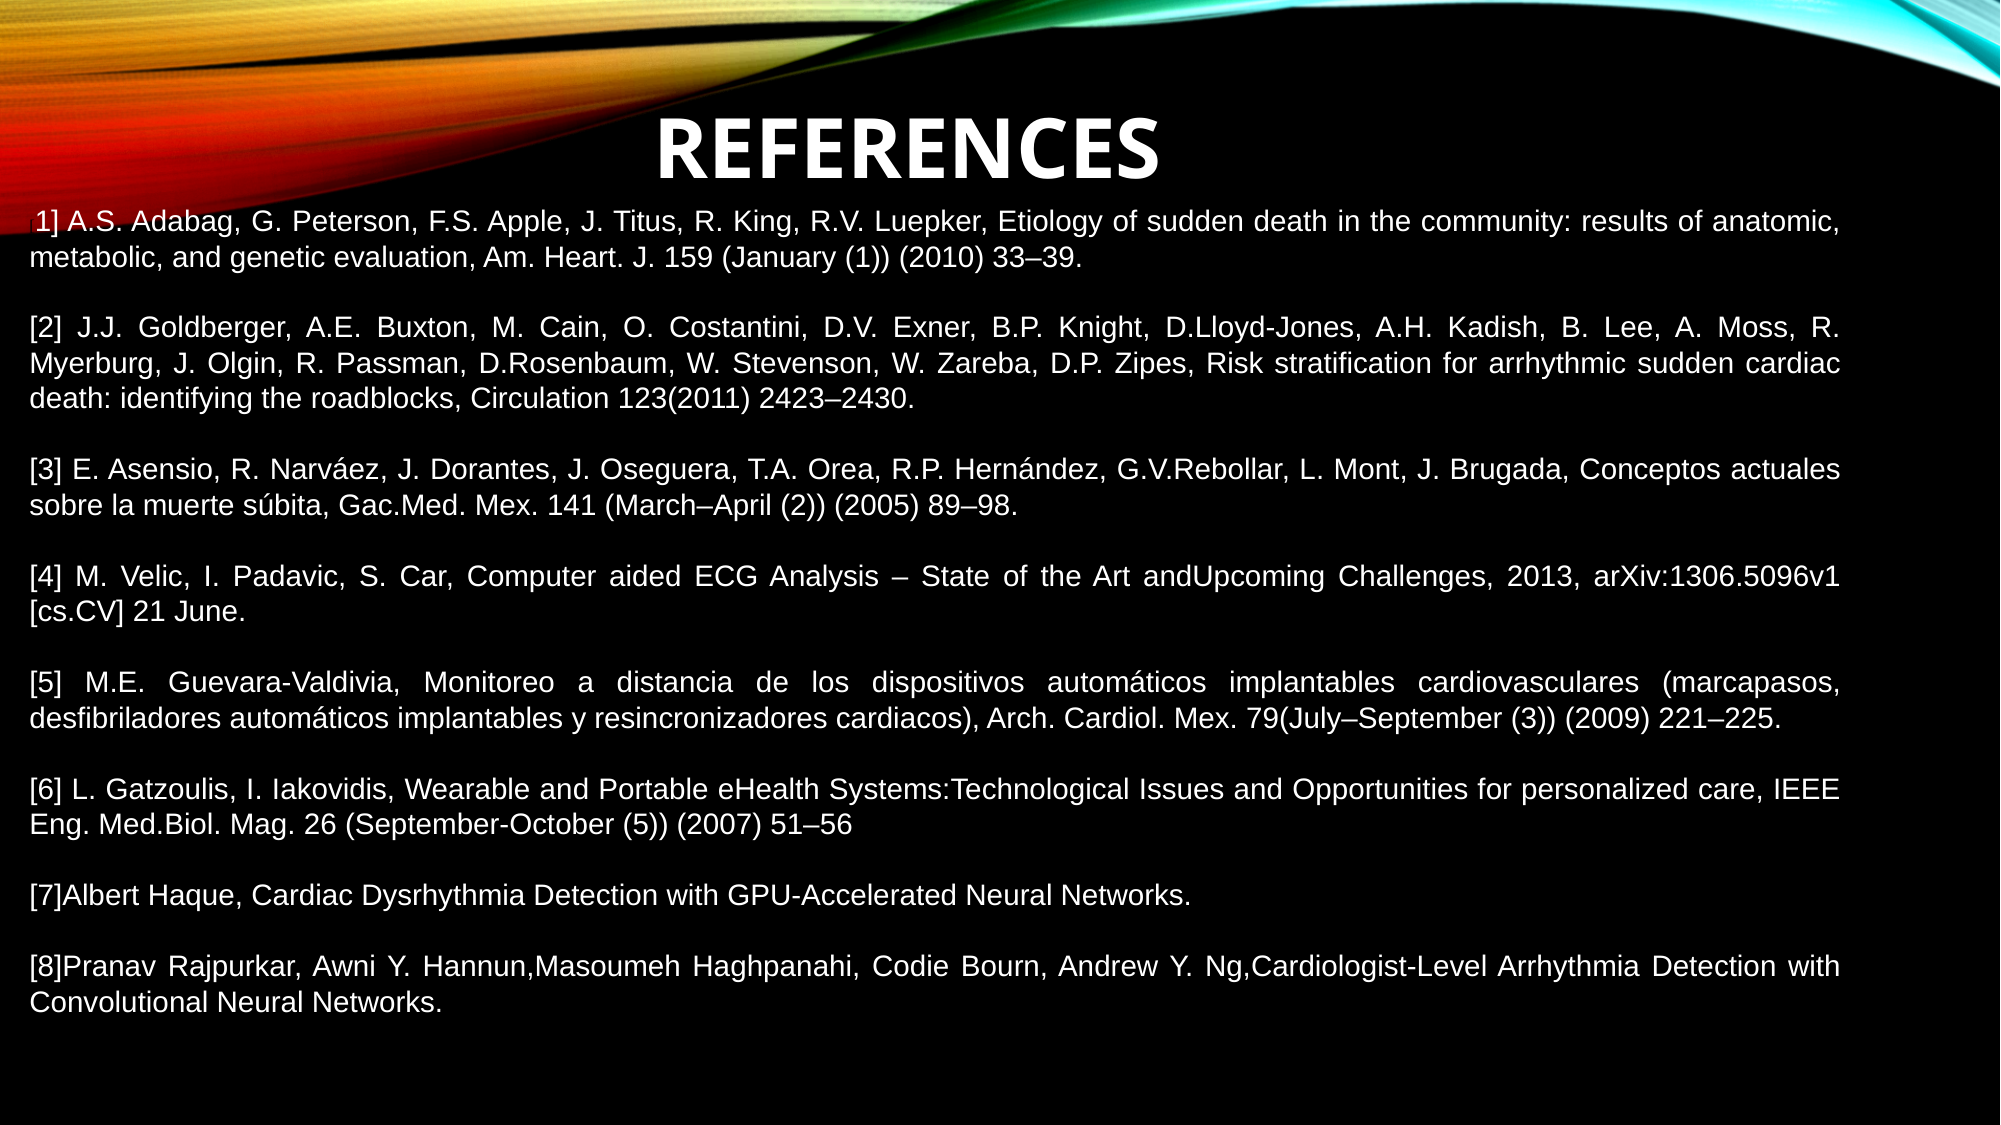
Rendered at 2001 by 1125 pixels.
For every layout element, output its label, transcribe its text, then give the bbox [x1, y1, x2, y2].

list [1] A.S. Adabag, G. Peterson, F.S. Apple, J. Titus, R. King, R.V. Luepker, Etiology of sudden death in the community: results of anatomic, metabolic, and genetic evaluation, Am. Heart. J. 159 (January (1)) (2010) 33–39. [2] J.J. Goldberger, A.E. Buxton, M. Cain, O. Costantini, D.V. Exner, B.P. Knight, D.Lloyd-Jones, A.H. Kadish, B. Lee, A. Moss, R. Myerburg, J. Olgin, R. Passman, D.Rosenbaum, W. Stevenson, W. Zareba, D.P. Zipes, Risk stratification for arrhythmic sudden cardiac death: identifying the roadblocks, Circulation 123(2011) 2423–2430. [3] E. Asensio, R. Narváez, J. Dorantes, J. Oseguera, T.A. Orea, R.P. Hernández, G.V.Rebollar, L. Mont, J. Brugada, Conceptos actuales sobre la muerte súbita, Gac.Med. Mex. 141 (March–April (2)) (2005) 89–98. [4] M. Velic, I. Padavic, S. Car, Computer aided ECG Analysis – State of the Art andUpcoming Challenges, 2013, arXiv:1306.5096v1 [cs.CV] 21 June. [5] M.E. Guevara-Valdivia, Monitoreo a distancia de los dispositivos automáticos implantables cardiovasculares (marcapasos, desfibriladores automáticos implantables y resincronizadores cardiacos), Arch. Cardiol. Mex. 79(July–September (3)) (2009) 221–225. [6] L. Gatzoulis, I. Iakovidis, Wearable and Portable eHealth Systems:Technological Issues and Opportunities for personalized care, IEEE Eng. Med.Biol. Mag. 26 (September-October (5)) (2007) 51–56 [7]Albert Haque, Cardiac Dysrhythmia Detection with GPU-Accelerated Neural Networks. [8]Pranav Rajpurkar, Awni Y. Hannun,Masoumeh Haghpanahi, Codie Bourn, Andrew Y. Ng,Cardiologist-Level Arrhythmia Detection with Convolutional Neural Networks. [14, 194, 1857, 1034]
picture [0, 0, 2000, 237]
title REFERENCES [413, 42, 1385, 194]
